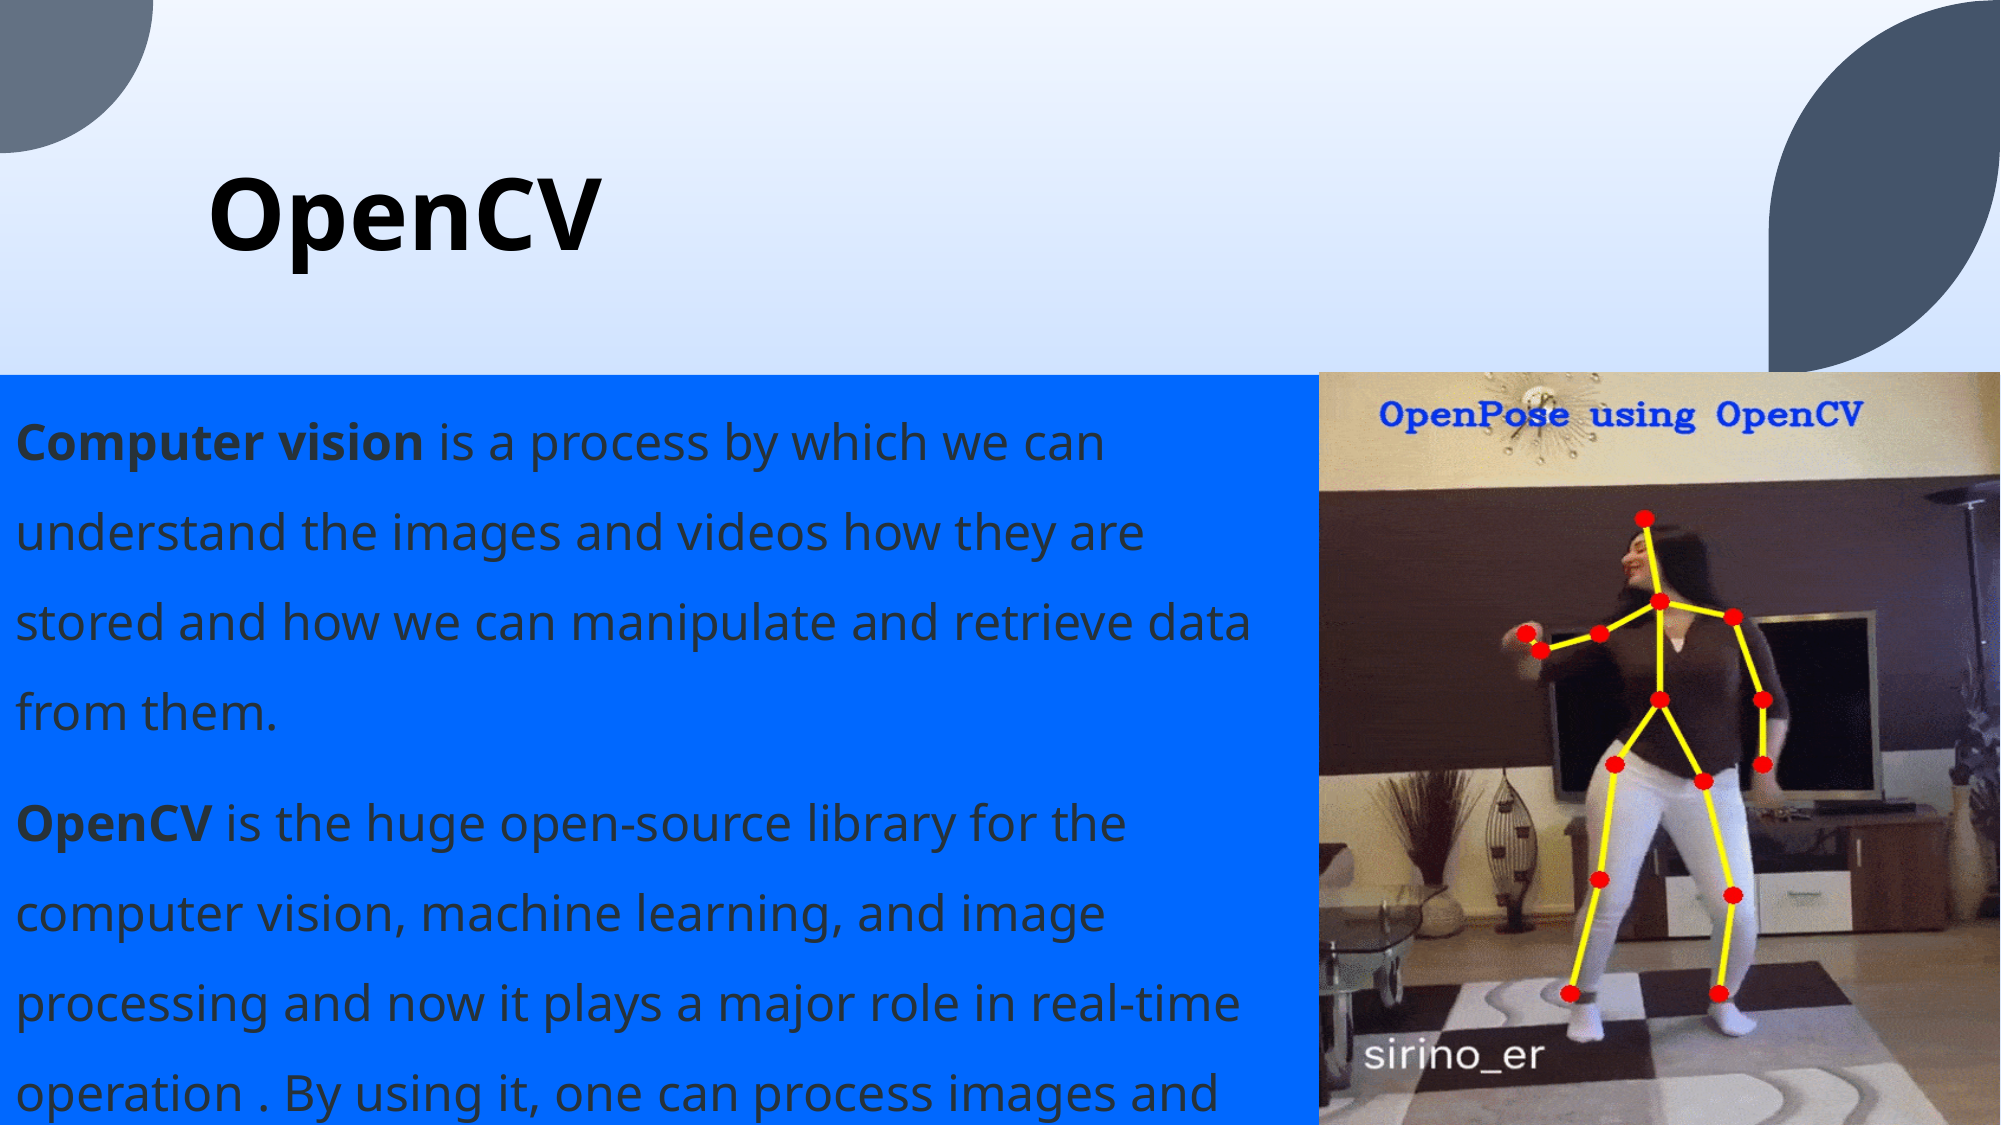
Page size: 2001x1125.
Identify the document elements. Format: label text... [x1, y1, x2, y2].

title OpenCV [191, 62, 1796, 280]
picture [1319, 372, 2000, 1125]
list Computer vision is a process by which we can understand the images and videos how they are stored and how we can manipulate and retrieve data from them. OpenCV is the huge open-source library for the computer vision, machine learning, and image processing and now it plays a major role in real-time operation . By using it, one can process images and videos to identify objects, faces, or even handwriting of a human. [0, 373, 1306, 1125]
